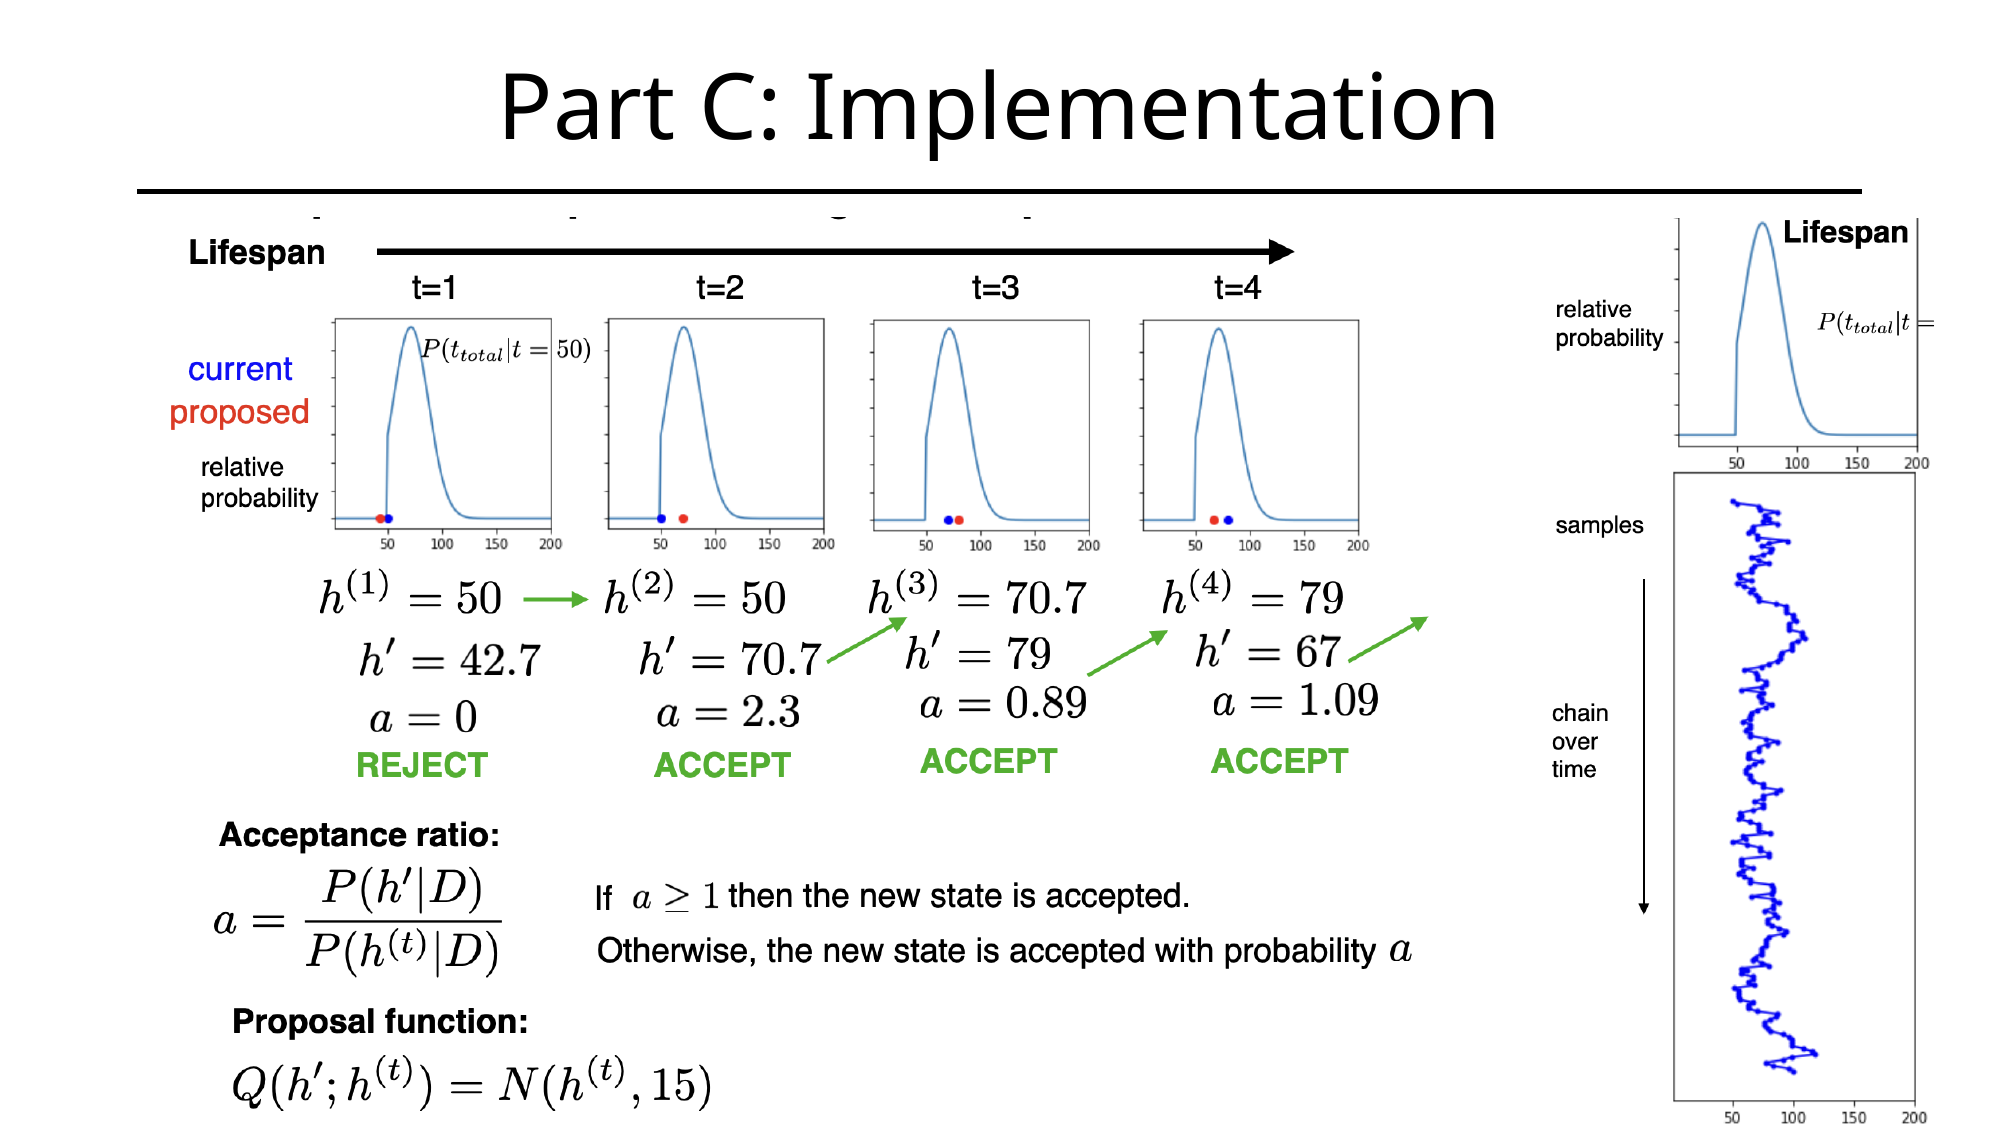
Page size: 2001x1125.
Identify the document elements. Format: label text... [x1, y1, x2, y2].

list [155, 217, 1462, 1124]
title Part C: Implementation [65, 1, 1935, 219]
picture [1540, 218, 1935, 1125]
